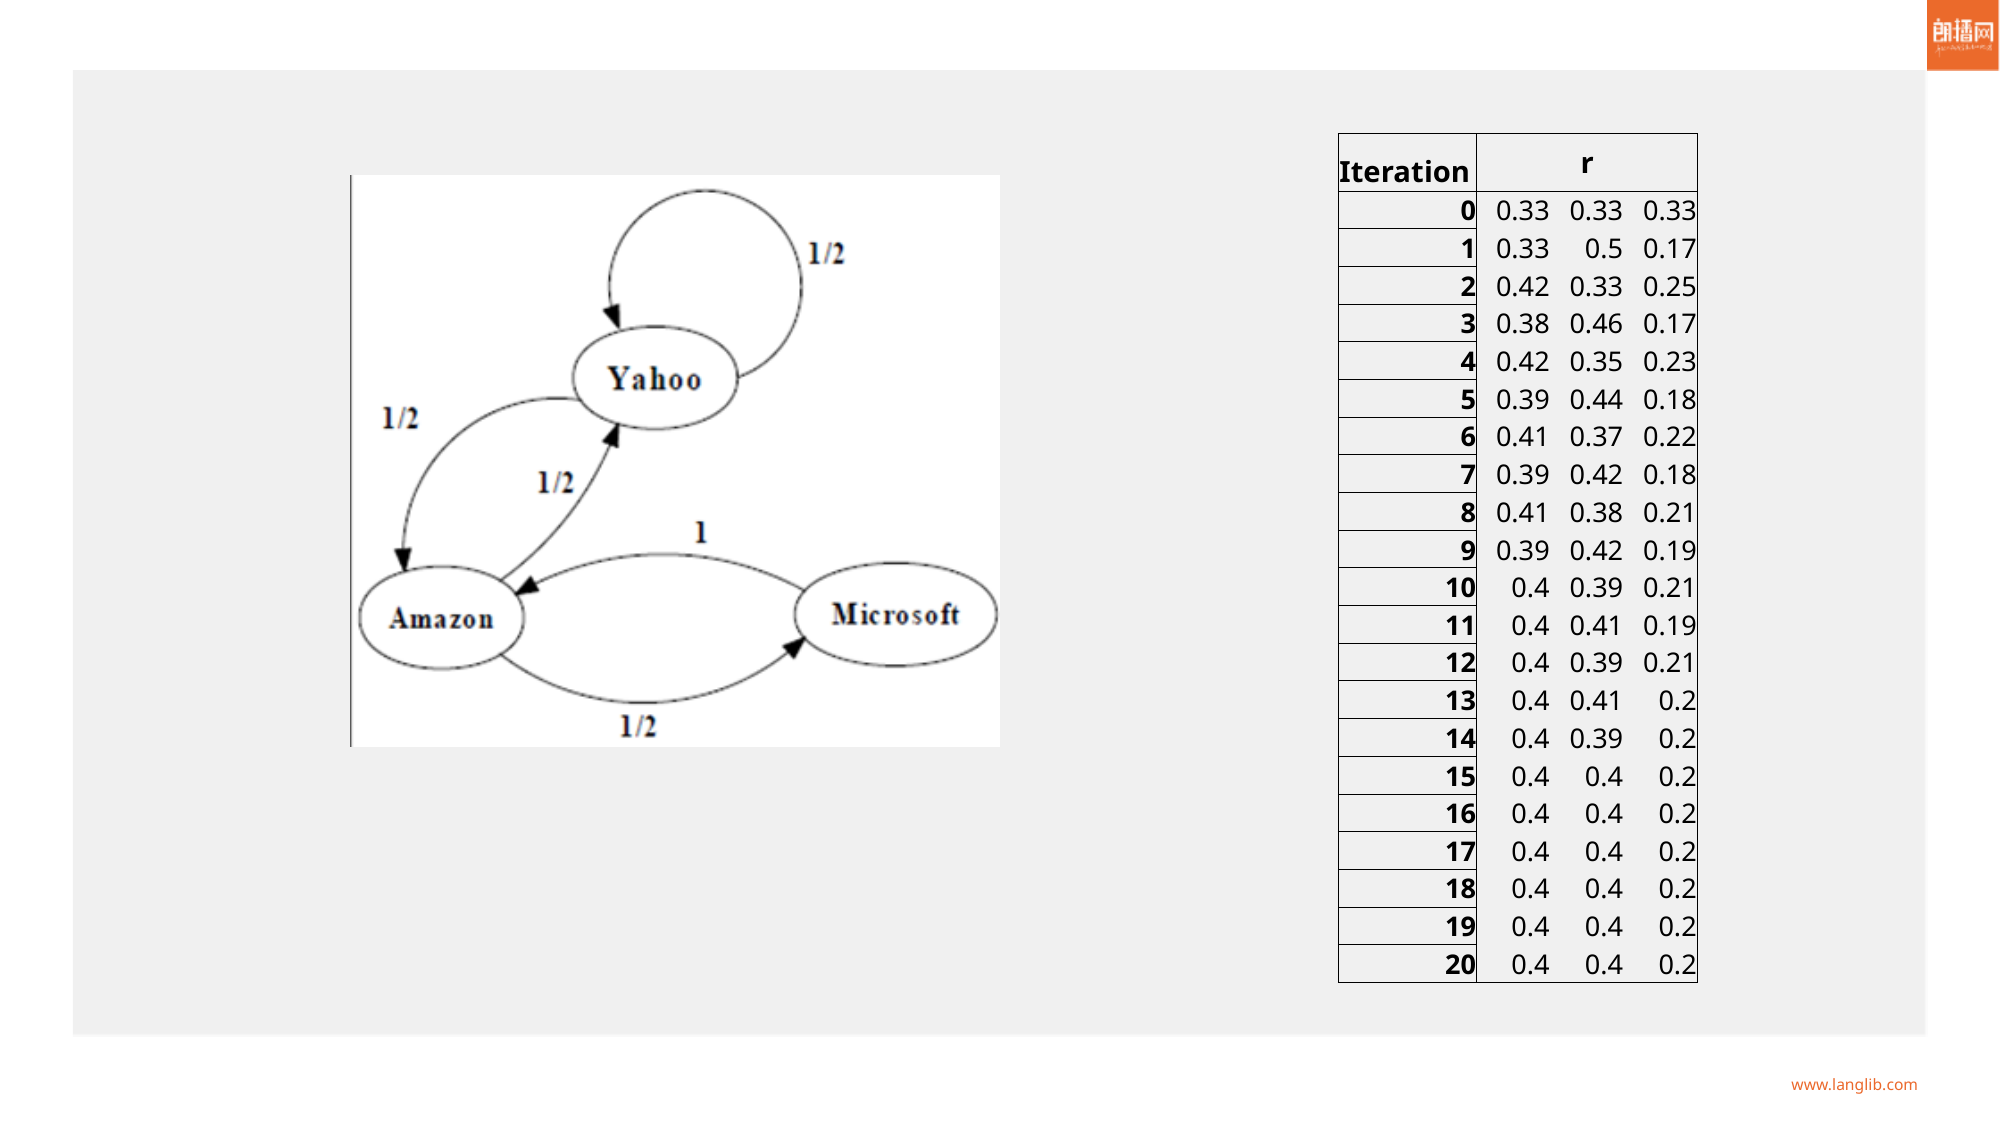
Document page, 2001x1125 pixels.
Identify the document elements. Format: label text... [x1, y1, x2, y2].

table_cell 5 [1339, 380, 1476, 417]
table_cell 0.39 [1551, 719, 1624, 756]
table_header Iteration [1339, 134, 1476, 191]
table_cell 0.2 [1624, 907, 1697, 945]
table_cell 0.17 [1624, 304, 1697, 342]
picture [72, 0, 2000, 1037]
table_cell 0.4 [1477, 719, 1551, 756]
table_cell 0.33 [1551, 192, 1624, 229]
table_cell 18 [1339, 870, 1476, 907]
table_cell 0.19 [1624, 530, 1697, 568]
table_cell 0.44 [1551, 380, 1624, 417]
table_cell 6 [1339, 418, 1476, 454]
table_cell 2 [1339, 267, 1476, 304]
table_cell 12 [1339, 644, 1476, 680]
table_cell 0.4 [1477, 681, 1551, 719]
table_cell 0.39 [1551, 568, 1624, 606]
table_cell 0.4 [1477, 606, 1551, 643]
table_cell 0.21 [1624, 493, 1697, 530]
table_cell 0.41 [1551, 606, 1624, 643]
table_cell 0.33 [1477, 192, 1551, 229]
table_cell 0.4 [1477, 756, 1551, 794]
table_cell 10 [1339, 568, 1476, 605]
table_cell 0.21 [1624, 568, 1697, 606]
table_cell 19 [1339, 908, 1476, 944]
table_cell 0.4 [1551, 907, 1624, 945]
table_cell 0.39 [1477, 455, 1551, 493]
table_cell 0.19 [1624, 606, 1697, 643]
table_cell 0.4 [1551, 869, 1624, 907]
table_cell 0.2 [1624, 794, 1697, 832]
table_cell 0.4 [1551, 756, 1624, 794]
table_cell 0.25 [1624, 267, 1697, 304]
table_cell 0.4 [1477, 794, 1551, 832]
table_cell 4 [1339, 342, 1476, 379]
table_cell 0.4 [1551, 945, 1624, 982]
table_cell 16 [1339, 795, 1476, 831]
table_cell 0.42 [1477, 267, 1551, 304]
table_cell 0.5 [1551, 229, 1624, 267]
table_cell 0.39 [1477, 380, 1551, 417]
table_cell 8 [1339, 493, 1476, 530]
table_cell 0.42 [1551, 530, 1624, 568]
table_cell 0.4 [1477, 907, 1551, 945]
table_cell 0.41 [1477, 493, 1551, 530]
table_cell 0.33 [1624, 192, 1697, 229]
table_cell 0.38 [1551, 493, 1624, 530]
table_header r [1477, 134, 1697, 191]
table_cell 0.4 [1477, 832, 1551, 869]
table_cell 0.35 [1551, 342, 1624, 380]
table_cell 0 [1339, 192, 1476, 228]
table_cell 0.41 [1477, 417, 1551, 455]
table_cell 0.42 [1477, 342, 1551, 380]
table_cell 0.42 [1551, 455, 1624, 493]
table_cell 11 [1339, 606, 1476, 643]
table_cell 3 [1339, 305, 1476, 341]
table_cell 0.46 [1551, 304, 1624, 342]
table_cell 0.4 [1551, 794, 1624, 832]
table_cell 0.38 [1477, 304, 1551, 342]
table_cell 0.23 [1624, 342, 1697, 380]
table_cell 0.21 [1624, 643, 1697, 681]
table_cell 14 [1339, 719, 1476, 756]
table_cell 0.41 [1551, 681, 1624, 719]
table_cell 0.33 [1477, 229, 1551, 267]
table_cell 0.18 [1624, 380, 1697, 417]
table_cell 0.2 [1624, 869, 1697, 907]
table_cell 0.18 [1624, 455, 1697, 493]
table_cell 0.4 [1477, 568, 1551, 606]
table_cell 0.17 [1624, 229, 1697, 267]
table_cell 0.2 [1624, 945, 1697, 982]
table_cell 1 [1339, 229, 1476, 266]
table_cell 20 [1339, 945, 1476, 982]
table_cell 0.22 [1624, 417, 1697, 455]
table_cell 0.39 [1551, 643, 1624, 681]
table_cell 7 [1339, 455, 1476, 492]
table_cell 0.2 [1624, 756, 1697, 794]
table_cell 17 [1339, 832, 1476, 869]
table_cell 0.2 [1624, 719, 1697, 756]
table_cell 0.4 [1477, 869, 1551, 907]
table_cell 0.2 [1624, 832, 1697, 869]
table_cell 13 [1339, 681, 1476, 718]
table_cell 0.33 [1551, 267, 1624, 304]
table_cell 0.4 [1551, 832, 1624, 869]
table_cell 0.37 [1551, 417, 1624, 455]
table_cell 0.4 [1477, 945, 1551, 982]
table_cell 9 [1339, 531, 1476, 567]
table_cell 0.2 [1624, 681, 1697, 719]
table_cell 0.39 [1477, 530, 1551, 568]
table_cell 0.4 [1477, 643, 1551, 681]
table_cell 15 [1339, 757, 1476, 794]
